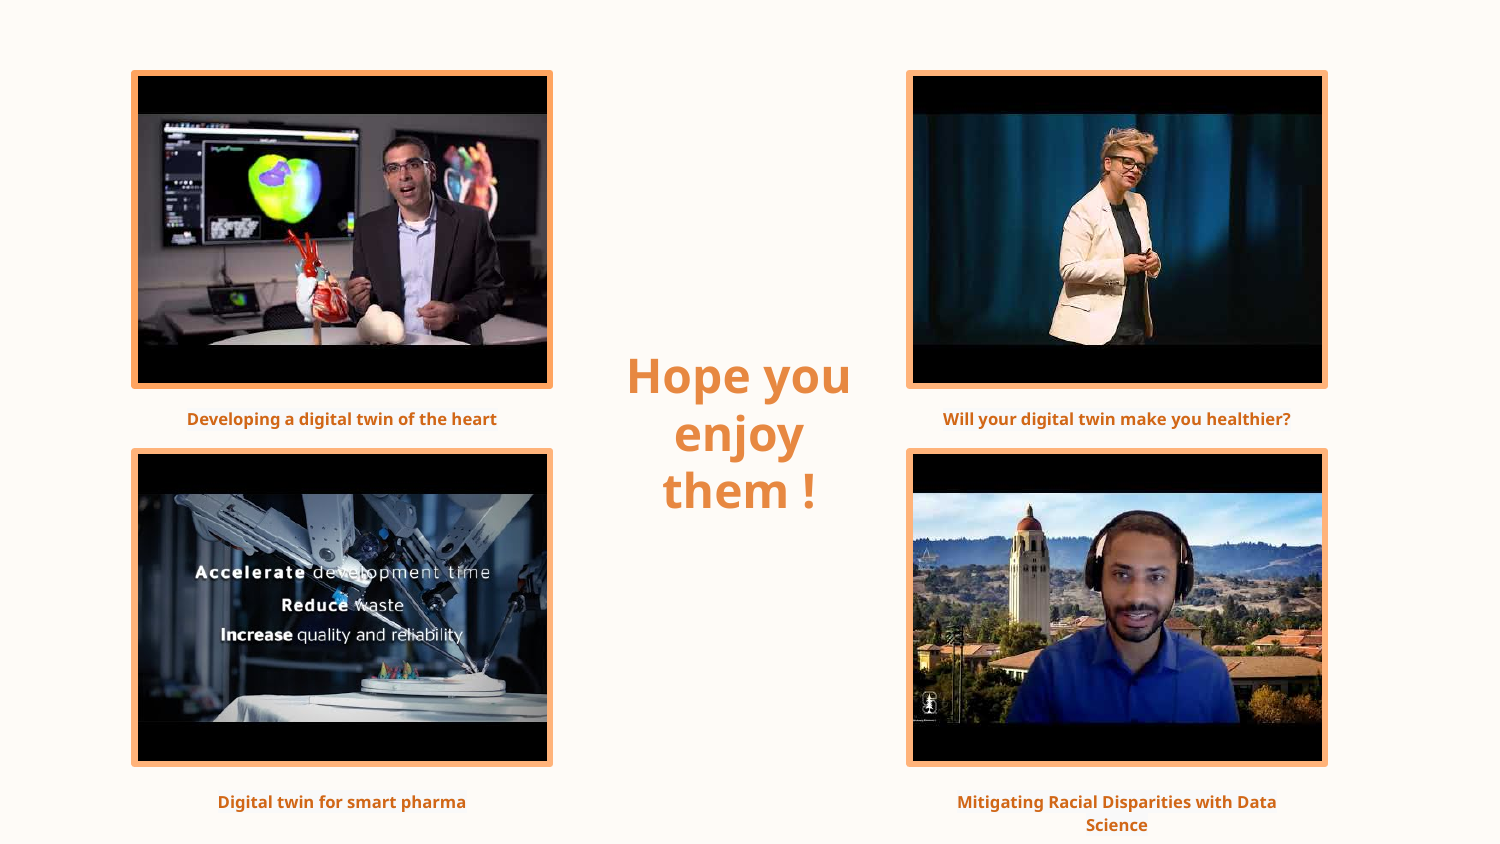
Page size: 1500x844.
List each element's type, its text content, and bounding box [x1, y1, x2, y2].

picture [912, 75, 1323, 384]
text_box Developing a digital twin of the heart [137, 391, 547, 453]
text_box Digital twin for smart pharma [137, 773, 547, 844]
text_box Hope you enjoy them ! [580, 331, 898, 534]
picture [137, 75, 548, 384]
picture [137, 453, 548, 762]
text_box Will your digital twin make you healthier? [912, 391, 1322, 448]
picture [912, 453, 1323, 762]
text_box Mitigating Racial Disparities with Data Science [912, 773, 1322, 844]
